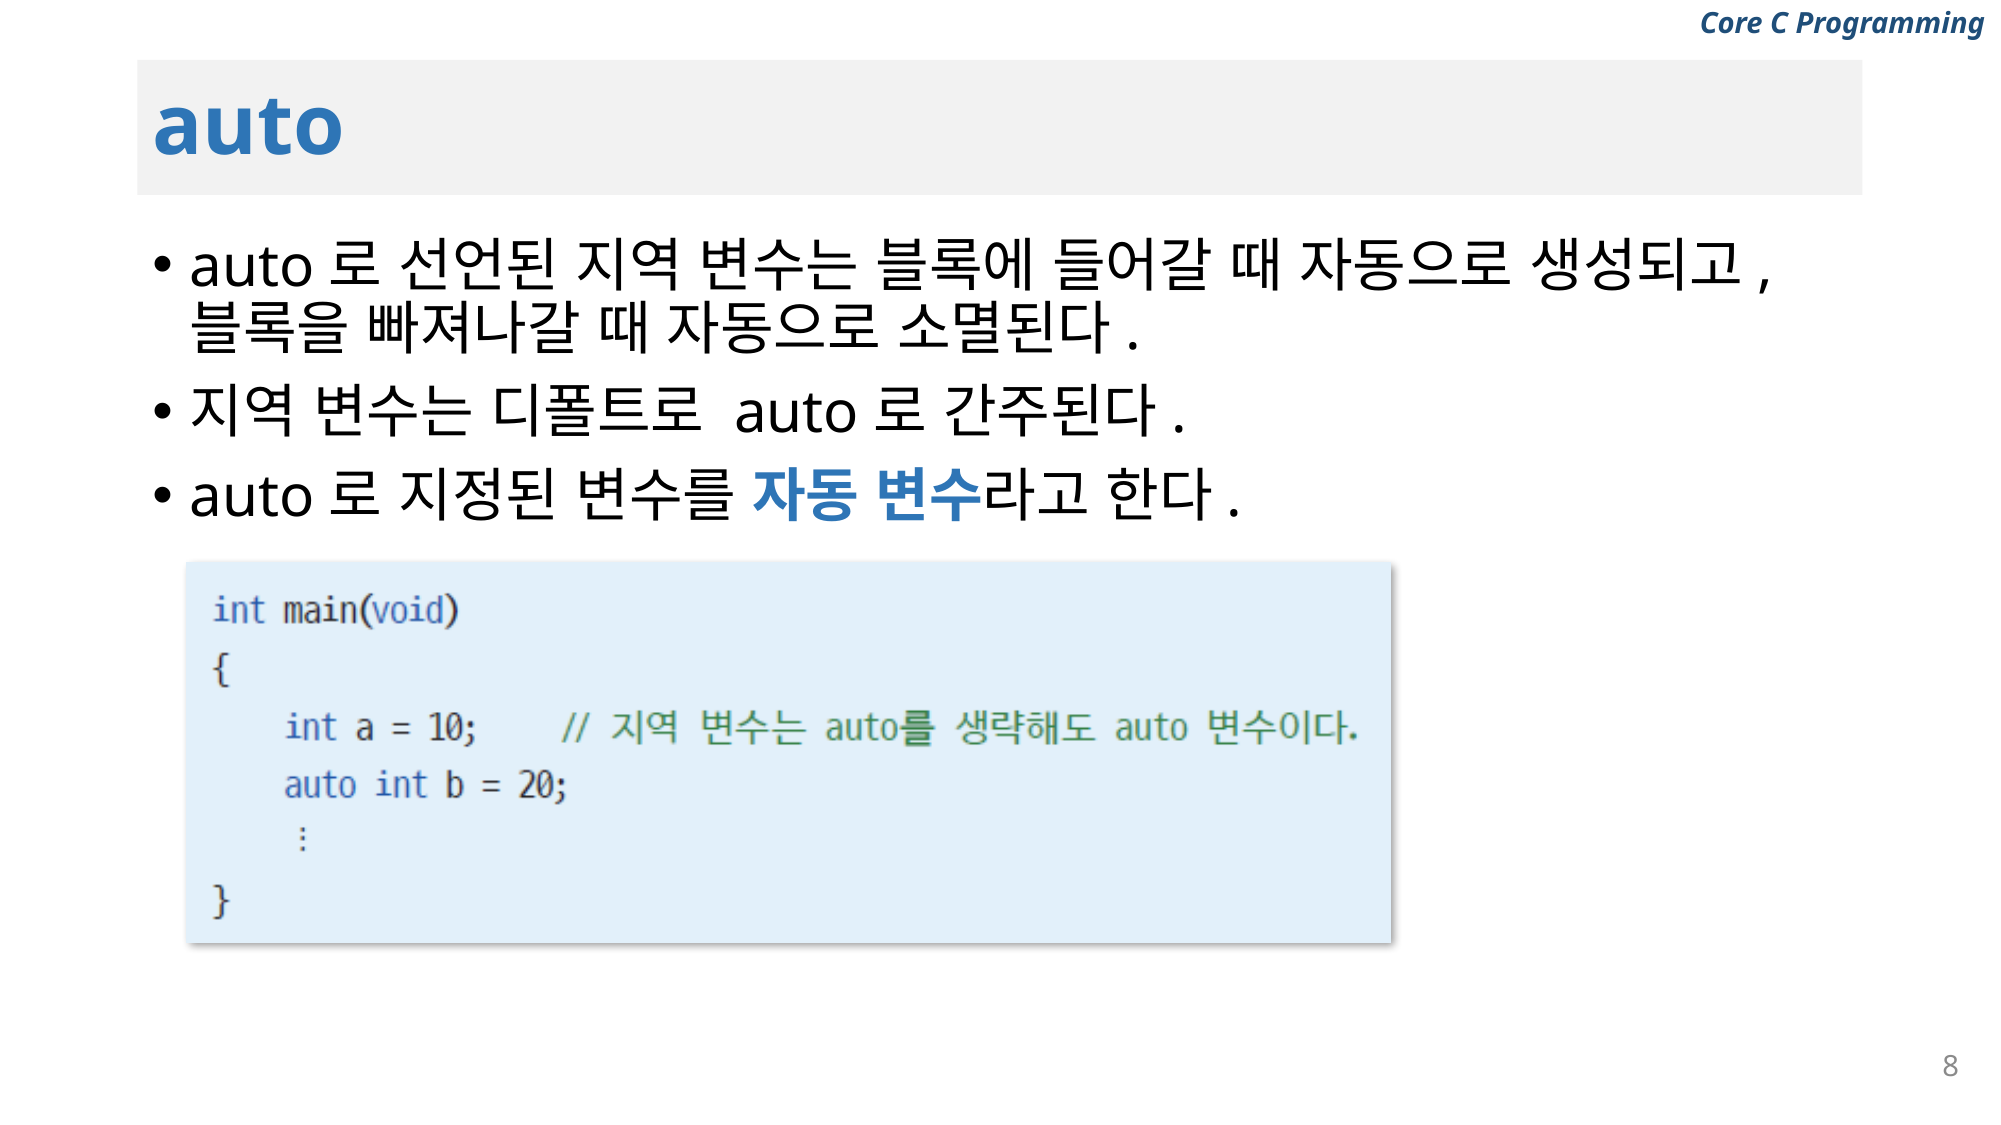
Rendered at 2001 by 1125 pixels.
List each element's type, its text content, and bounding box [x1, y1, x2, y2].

picture [186, 562, 1391, 943]
list auto로 선언된 지역 변수는 블록에 들어갈 때 자동으로 생성되고, 블록을 빠져나갈 때 자동으로 소멸된다. 지역 변수는 디폴트로 auto로 간주된다. auto로 지정된 변수를 자동 변수라고 한다. [137, 228, 1863, 1084]
title auto [137, 59, 1863, 195]
slide_number 8 [1850, 1028, 1975, 1107]
